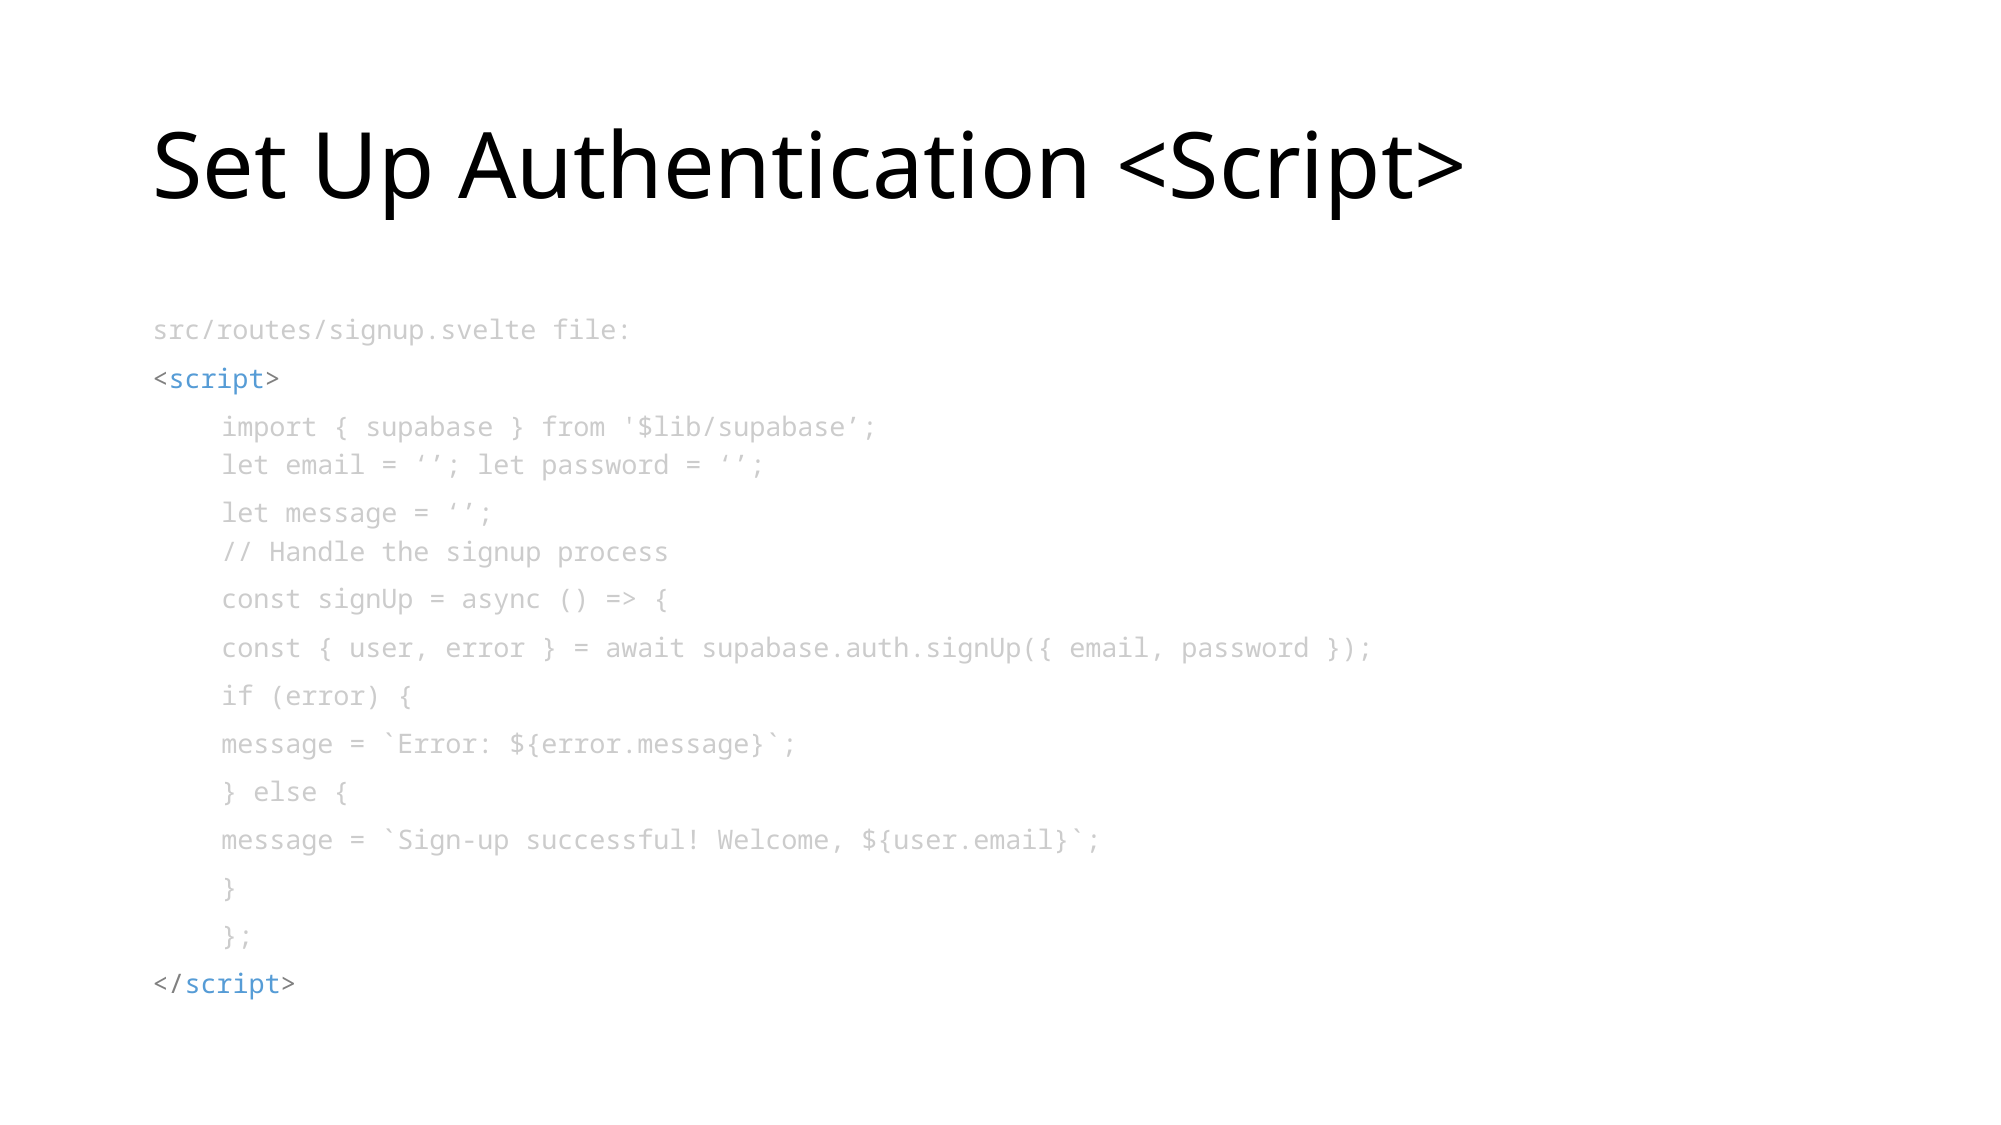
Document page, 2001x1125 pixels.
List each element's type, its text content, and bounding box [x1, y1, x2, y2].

list src/routes/signup.svelte file: <script> import { supabase } from '$lib/supabase’; let email = ‘’; let password = ‘’; let message = ‘’; // Handle the signup process const signUp = async () => { const { user, error } = await supabase.auth.signUp({ email, password }); if (error) { message = `Error: ${error.message}`; } else { message = `Sign-up successful! Welcome, ${user.email}`; } }; </script> [137, 299, 1863, 1014]
title Set Up Authentication <Script> [137, 59, 1863, 278]
